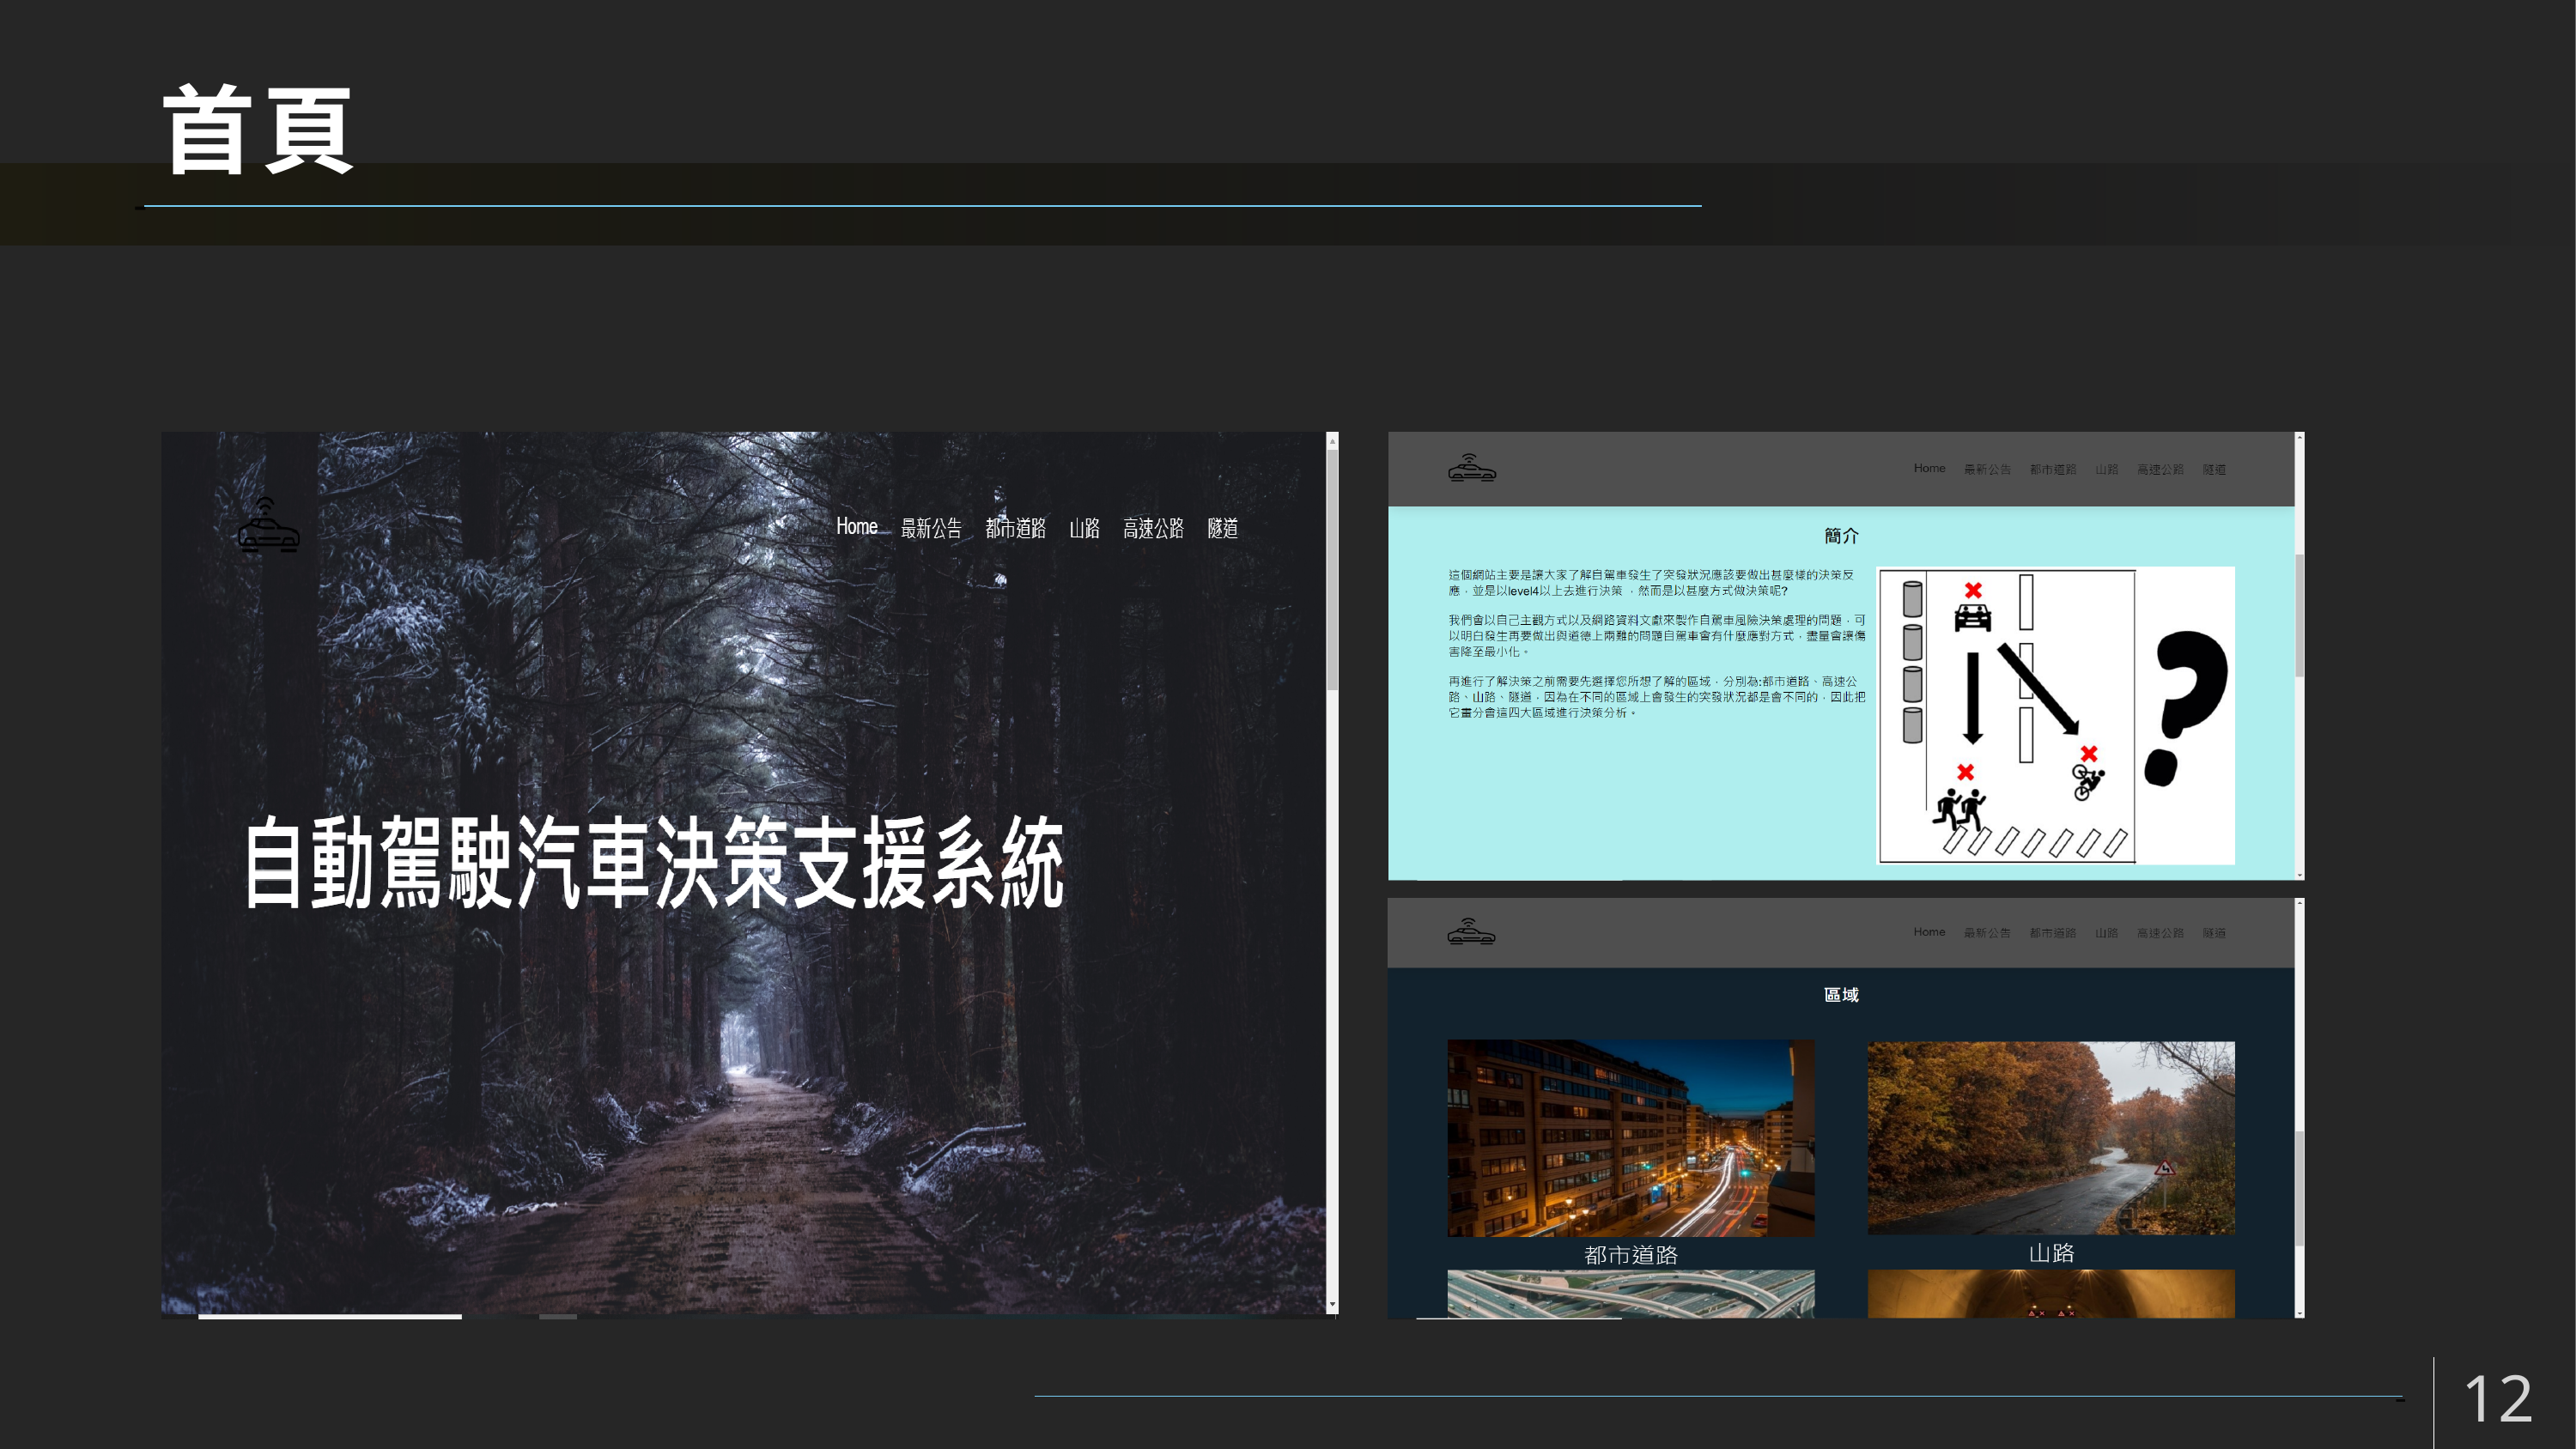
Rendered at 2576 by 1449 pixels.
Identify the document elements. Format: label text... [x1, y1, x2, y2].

picture [161, 432, 1340, 1320]
picture [1388, 432, 2306, 882]
slide_number 12 [2438, 1357, 2576, 1434]
picture [1388, 898, 2306, 1320]
footer - [918, 1353, 2430, 1430]
list - [110, 165, 2403, 247]
title 首頁 [136, 23, 2455, 197]
